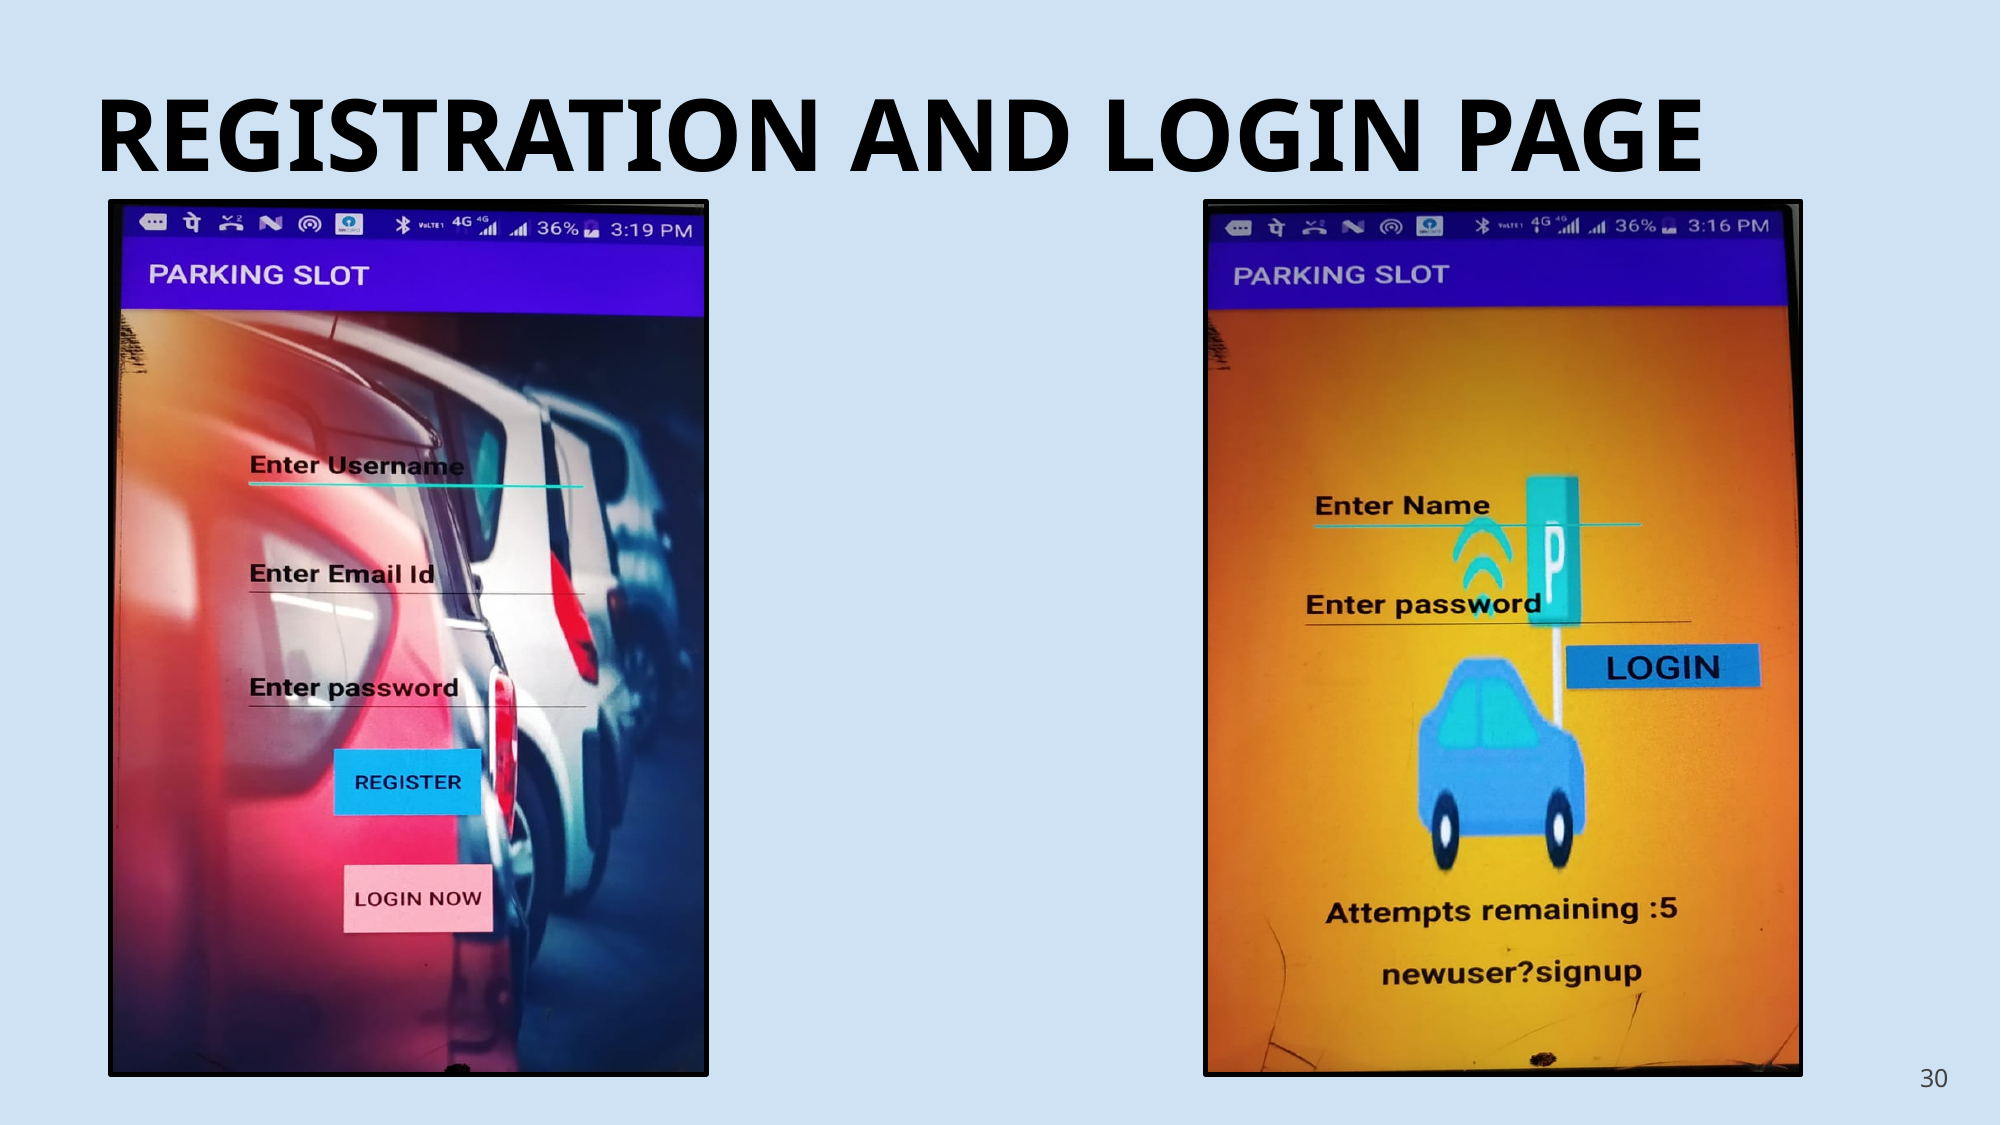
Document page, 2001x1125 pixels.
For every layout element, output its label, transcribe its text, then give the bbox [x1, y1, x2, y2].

slide_number ‹#› [1848, 1036, 1969, 1123]
picture [1207, 203, 1799, 1073]
picture [112, 203, 705, 1073]
title REGISTRATION AND LOGIN PAGE [73, 50, 1742, 166]
